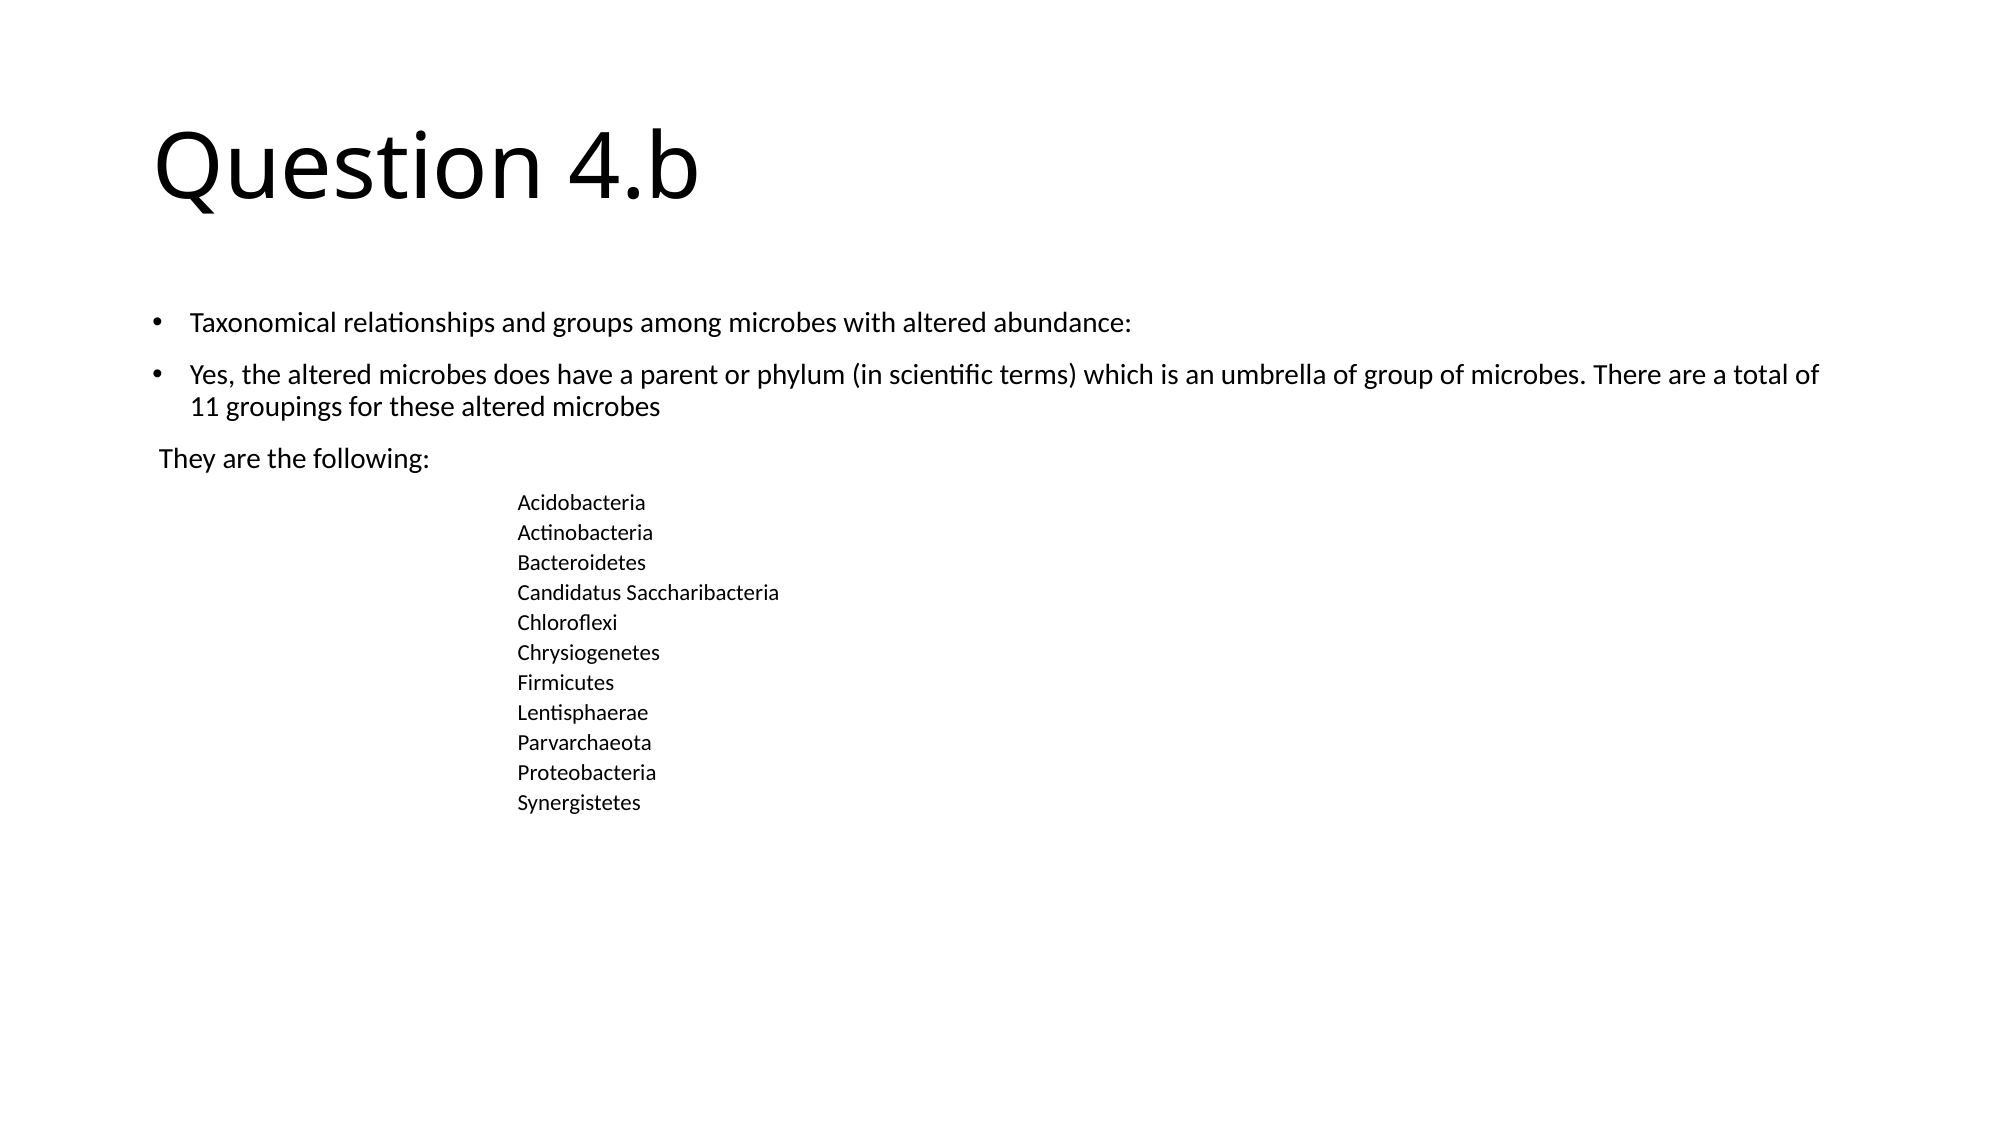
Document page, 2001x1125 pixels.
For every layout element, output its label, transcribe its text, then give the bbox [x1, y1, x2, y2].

table_cell Lentisphaerae [516, 696, 1053, 726]
table_cell Bacteroidetes [516, 546, 1053, 576]
table_cell Actinobacteria [516, 516, 1053, 546]
table_cell Firmicutes [516, 666, 1053, 696]
title Question 4.b [137, 59, 1863, 278]
list Taxonomical relationships and groups among microbes with altered abundance: Yes, the altered microbes does have a parent or phylum (in scientific terms) which is an umbrella of group of microbes. There are a total of 11 groupings for these altered microbes They are the following: [137, 299, 1863, 1014]
table_cell Synergistetes [516, 786, 1053, 816]
table_header Acidobacteria [516, 492, 1053, 516]
table_cell Proteobacteria [516, 756, 1053, 786]
table_cell Chloroflexi [516, 606, 1053, 636]
table_cell Chrysiogenetes [516, 636, 1053, 666]
table_cell Parvarchaeota [516, 726, 1053, 756]
table_cell Candidatus Saccharibacteria [516, 576, 1053, 606]
